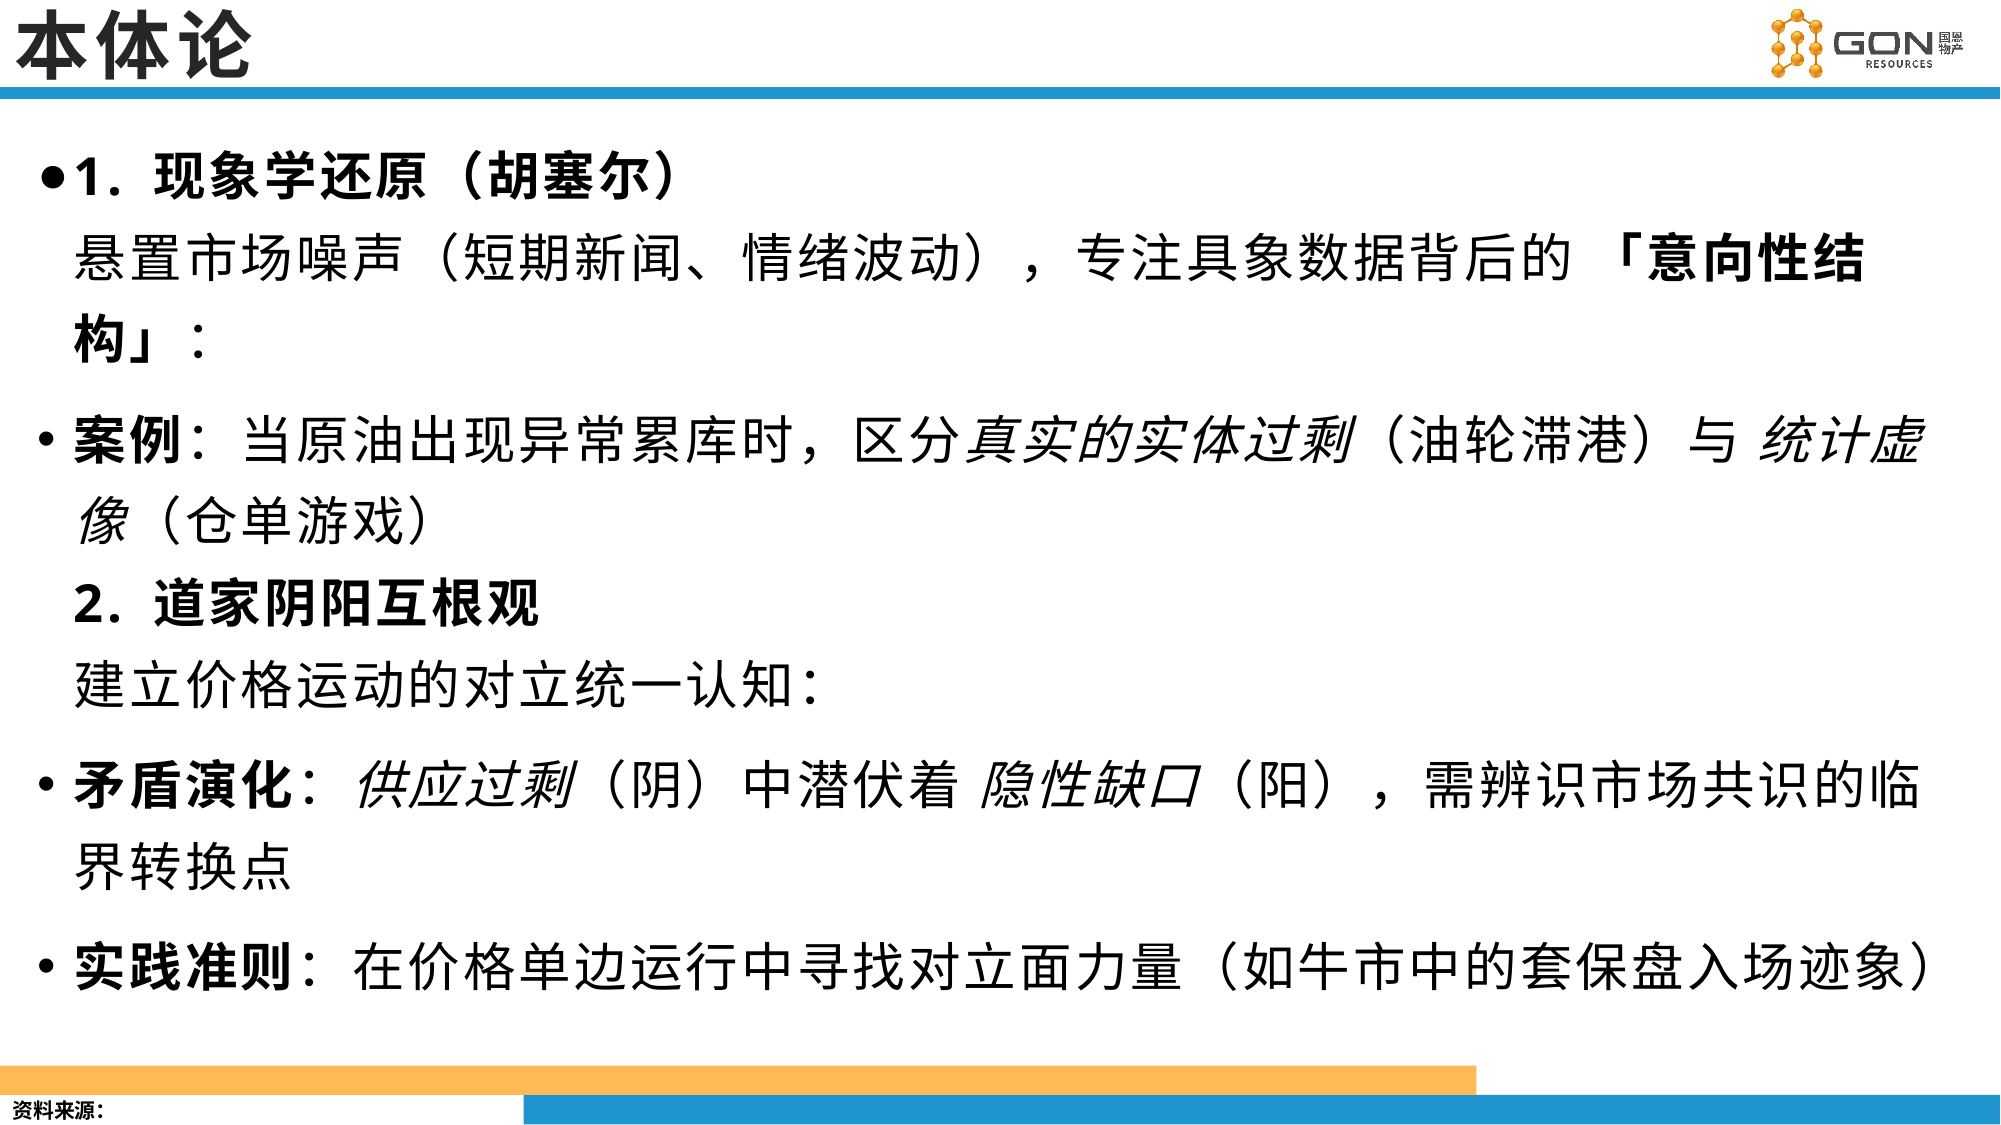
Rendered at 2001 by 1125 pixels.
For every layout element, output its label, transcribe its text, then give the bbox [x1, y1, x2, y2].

picture [1759, 1, 1972, 86]
list 1. 现象学还原（胡塞尔） 悬置市场噪声（短期新闻、情绪波动），专注具象数据背后的 「意向性结构」： 案例：当原油出现异常累库时，区分真实的实体过剩（油轮滞港）与 统计虚像（仓单游戏） 2. 道家阴阳互根观 建立价格运动的对立统一认知： 矛盾演化：供应过剩（阴）中潜伏着 隐性缺口（阳），需辨识市场共识的临界转换点 实践准则：在价格单边运行中寻找对立面力量（如牛市中的套保盘入场迹象） [22, 116, 1978, 1036]
title 本体论 [0, 0, 1717, 88]
